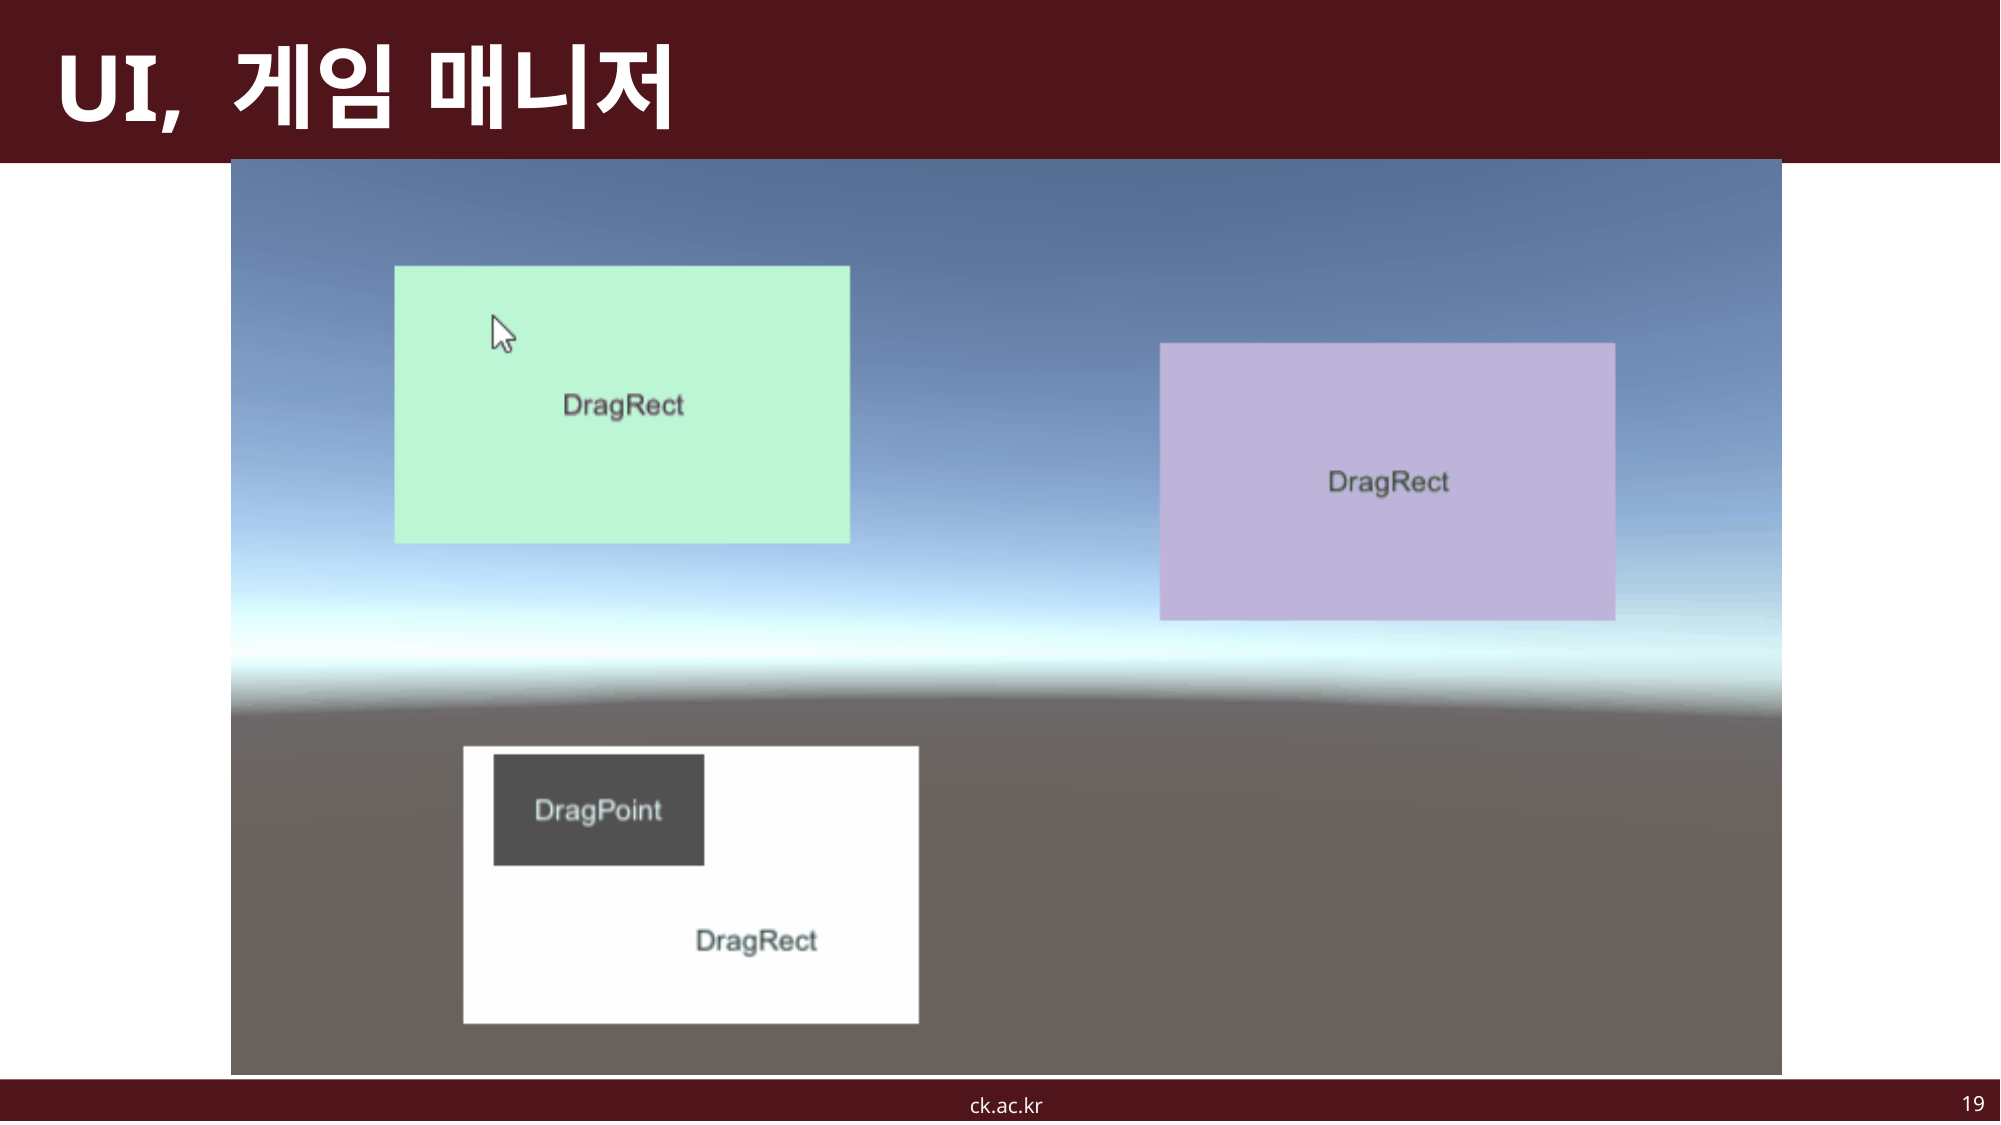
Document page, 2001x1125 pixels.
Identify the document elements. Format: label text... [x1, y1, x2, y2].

title UI, 게임 매니저 [39, 34, 1289, 149]
footer ck.ac.kr [949, 1084, 1064, 1125]
slide_number 19 [1911, 1083, 2000, 1125]
picture [231, 159, 1782, 1075]
